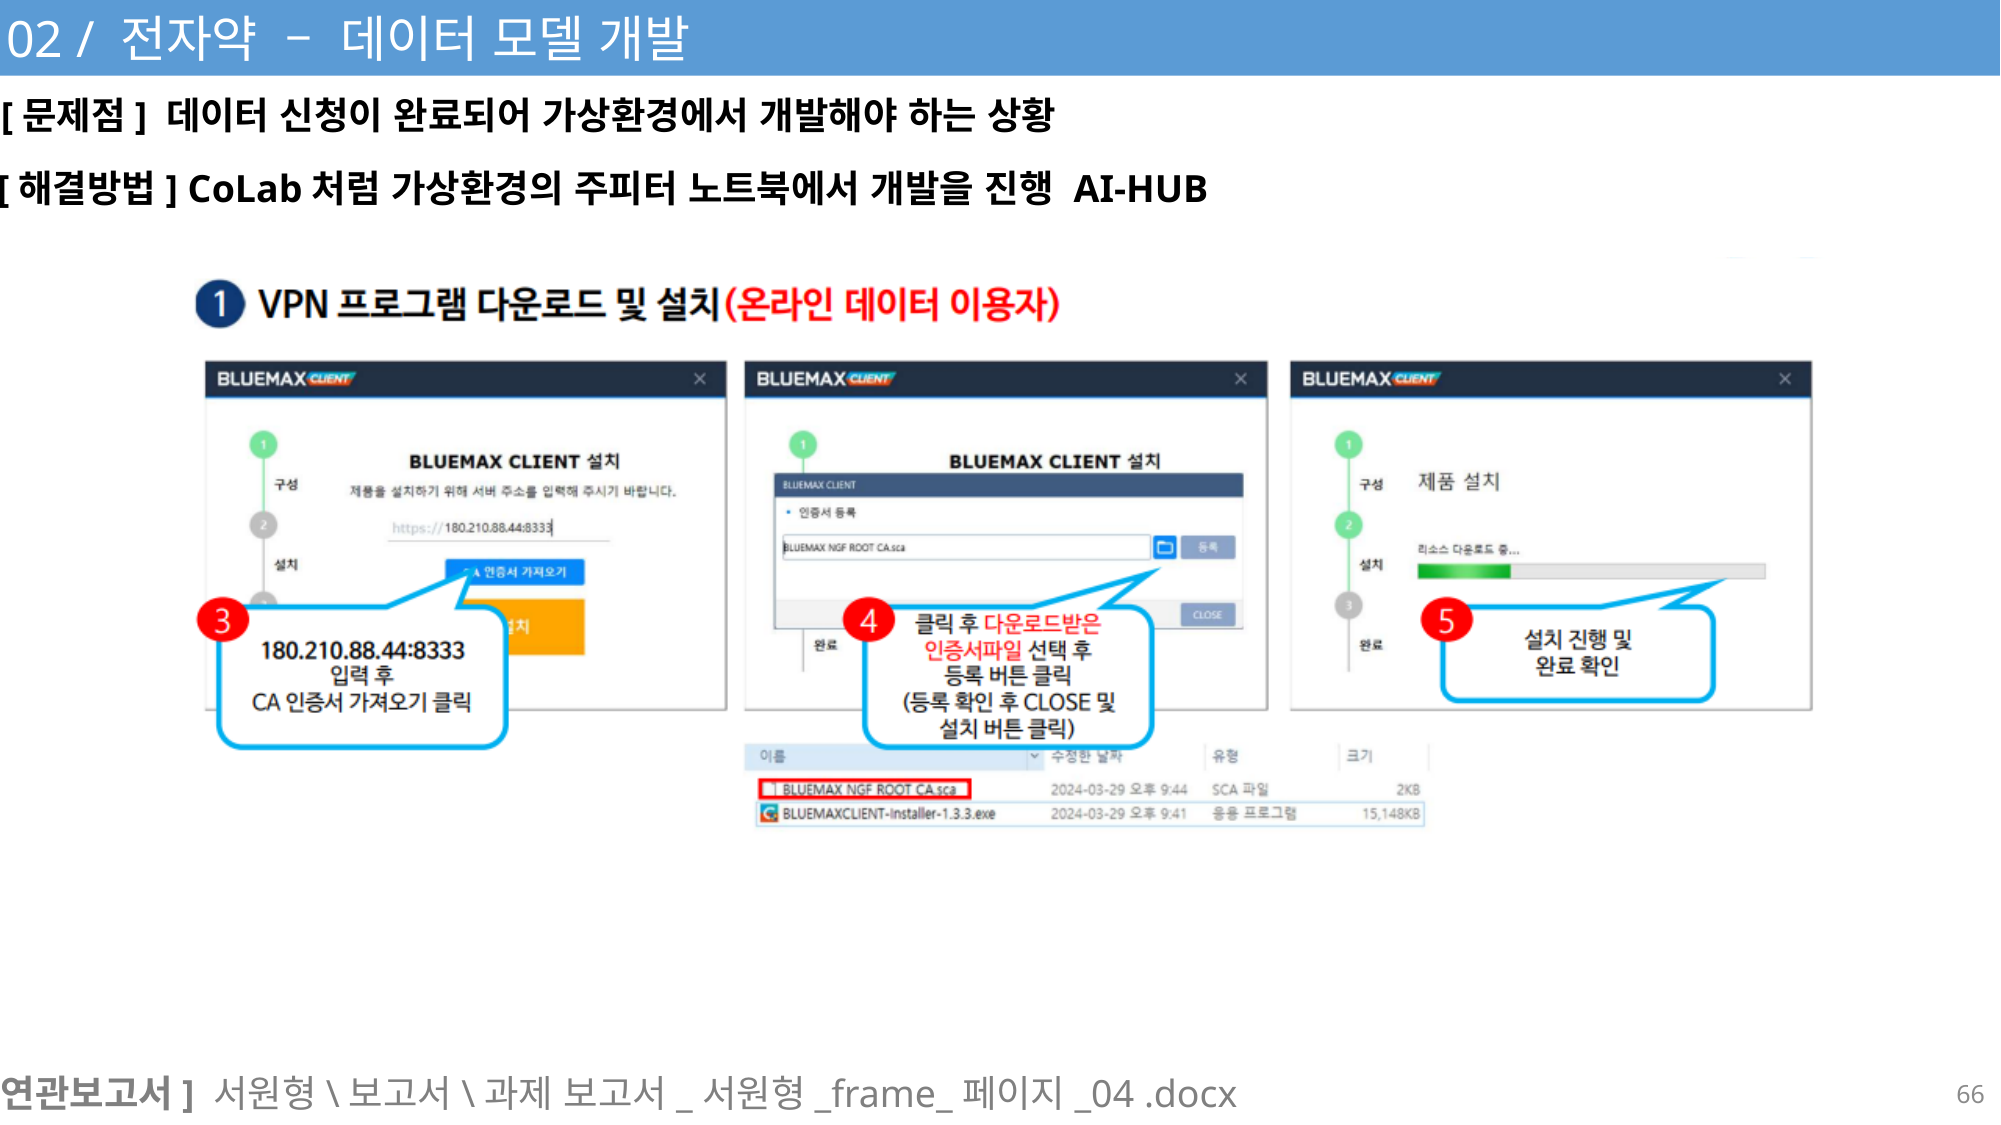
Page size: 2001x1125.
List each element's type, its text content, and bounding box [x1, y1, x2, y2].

text_box [해결방법] CoLab처럼 가상환경의 주피터 노트북에서 개발을 진행 AI-HUB [0, 157, 1224, 218]
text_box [0, 0, 2000, 76]
text_box [문제점] 데이터 신청이 완료되어 가상환경에서 개발해야 하는 상황 [0, 84, 1072, 145]
text_box [연관보고서] 서원형\보고서\과제 보고서_서원형_frame_페이지_04 .docx [0, 1062, 1253, 1123]
slide_number 66 [1550, 1065, 2000, 1125]
picture [165, 257, 1835, 951]
